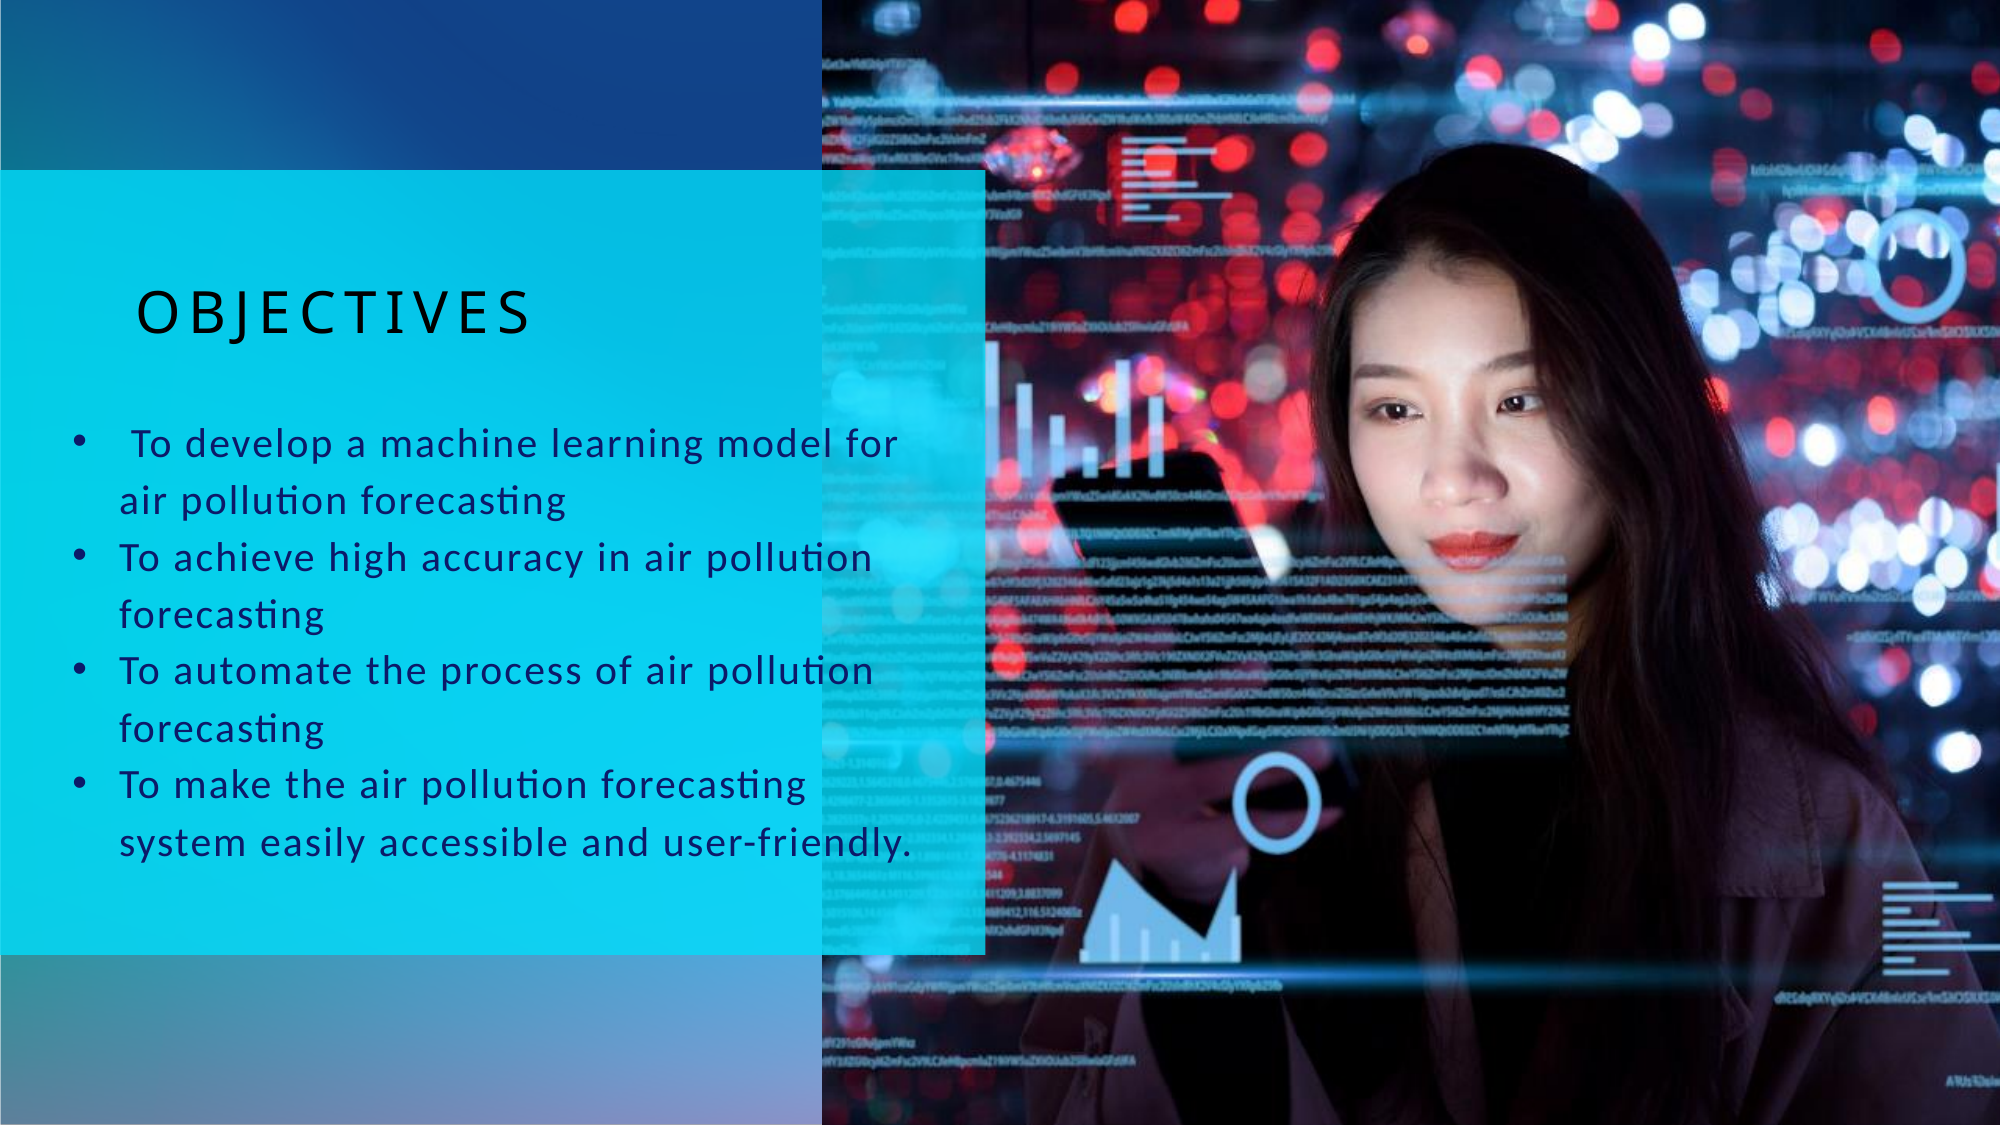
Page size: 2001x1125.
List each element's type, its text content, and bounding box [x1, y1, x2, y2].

picture [0, 0, 2000, 1125]
title objectives [0, 170, 822, 955]
list To develop a machine learning model for air pollution forecasting To achieve high accuracy in air pollution forecasting To automate the process of air pollution forecasting To make the air pollution forecasting system easily accessible and user-friendly. [57, 400, 822, 922]
